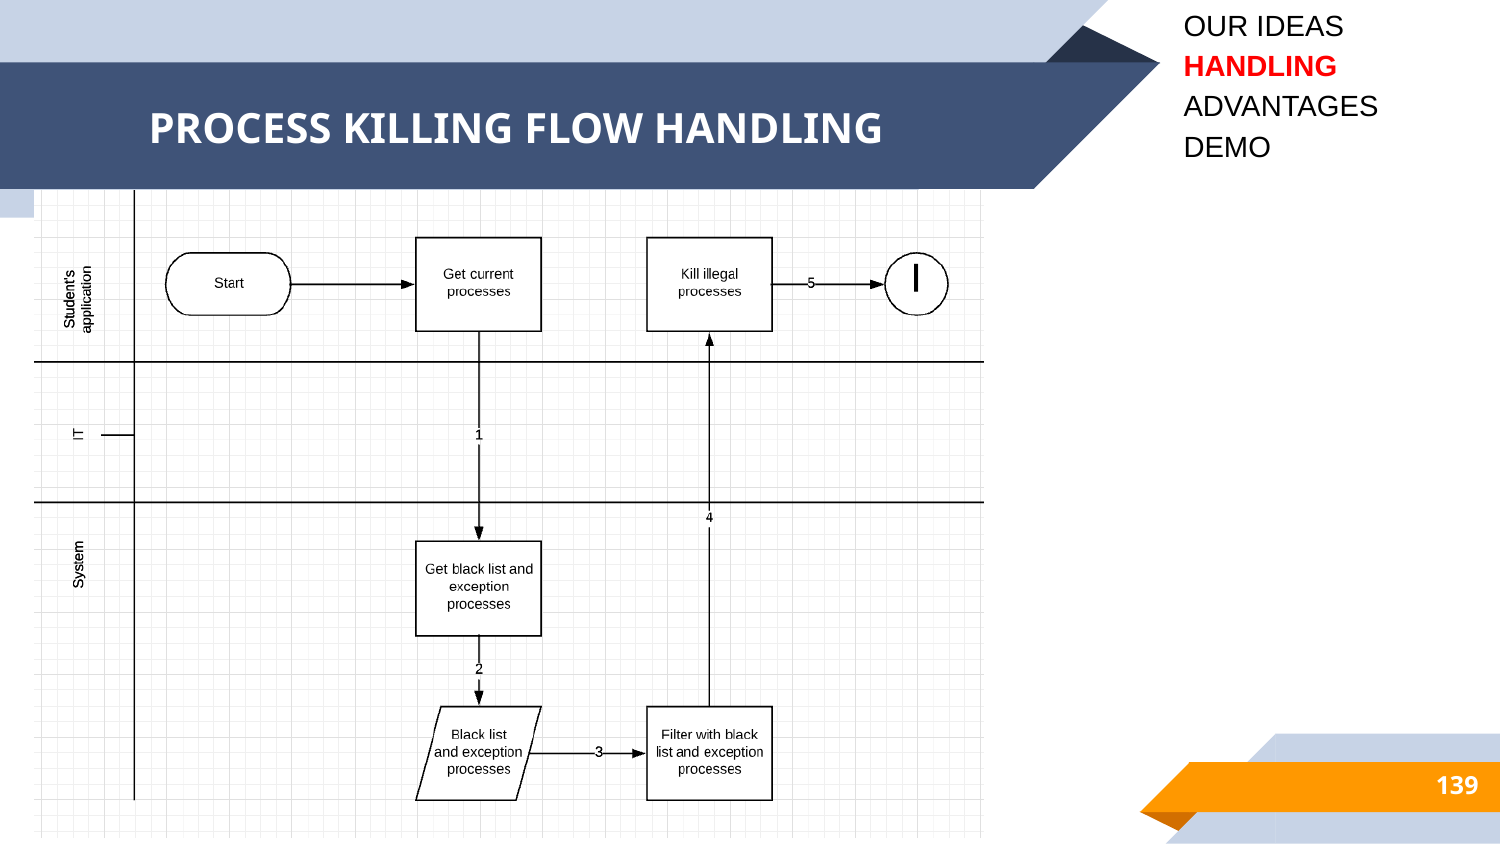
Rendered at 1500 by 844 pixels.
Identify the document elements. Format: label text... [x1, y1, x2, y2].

picture [34, 189, 984, 838]
text_box OUR IDEAS HANDLING ADVANTAGES DEMO [1168, 0, 1401, 209]
slide_number ‹#› [1249, 760, 1494, 813]
title PROCESS KILLING FLOW HANDLING [133, 64, 997, 190]
